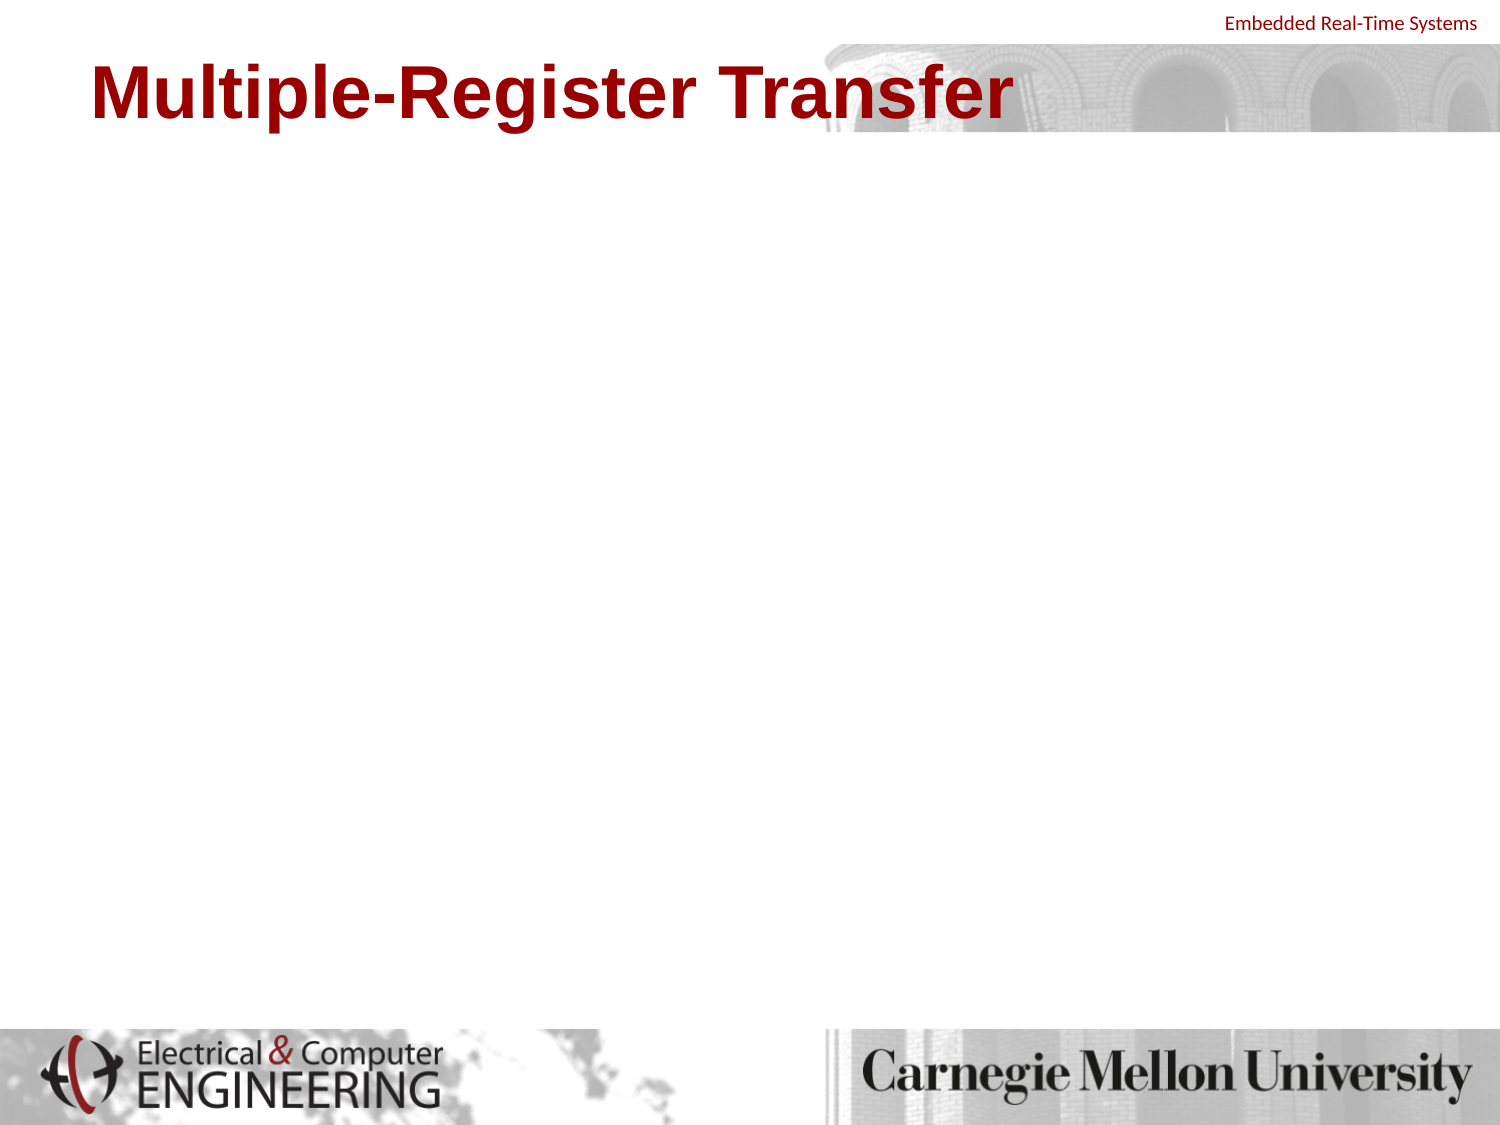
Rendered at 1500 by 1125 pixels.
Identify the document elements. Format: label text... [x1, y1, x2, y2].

picture [0, 1028, 1500, 1125]
picture [664, 43, 1500, 133]
title Multiple-Register Transfer [75, 45, 1425, 133]
